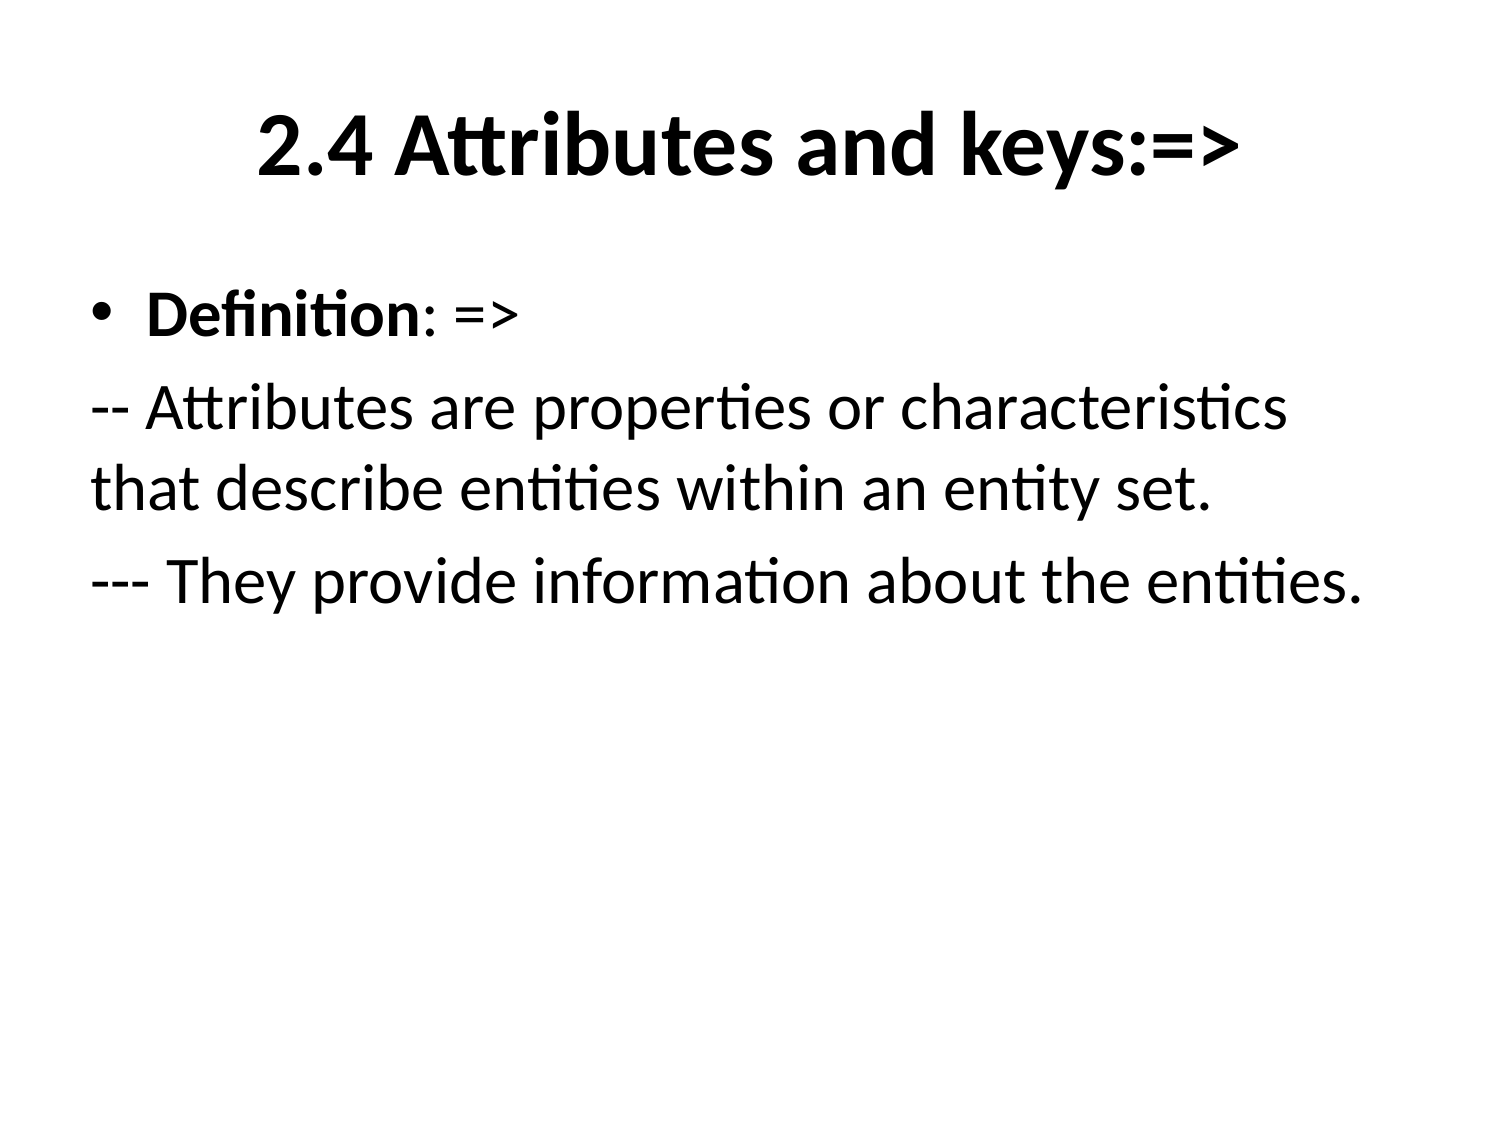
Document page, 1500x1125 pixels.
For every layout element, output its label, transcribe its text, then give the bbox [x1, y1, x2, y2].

list Definition: => -- Attributes are properties or characteristics that describe entities within an entity set. --- They provide information about the entities. [75, 262, 1425, 1005]
title 2.4 Attributes and keys:=> [75, 45, 1425, 233]
